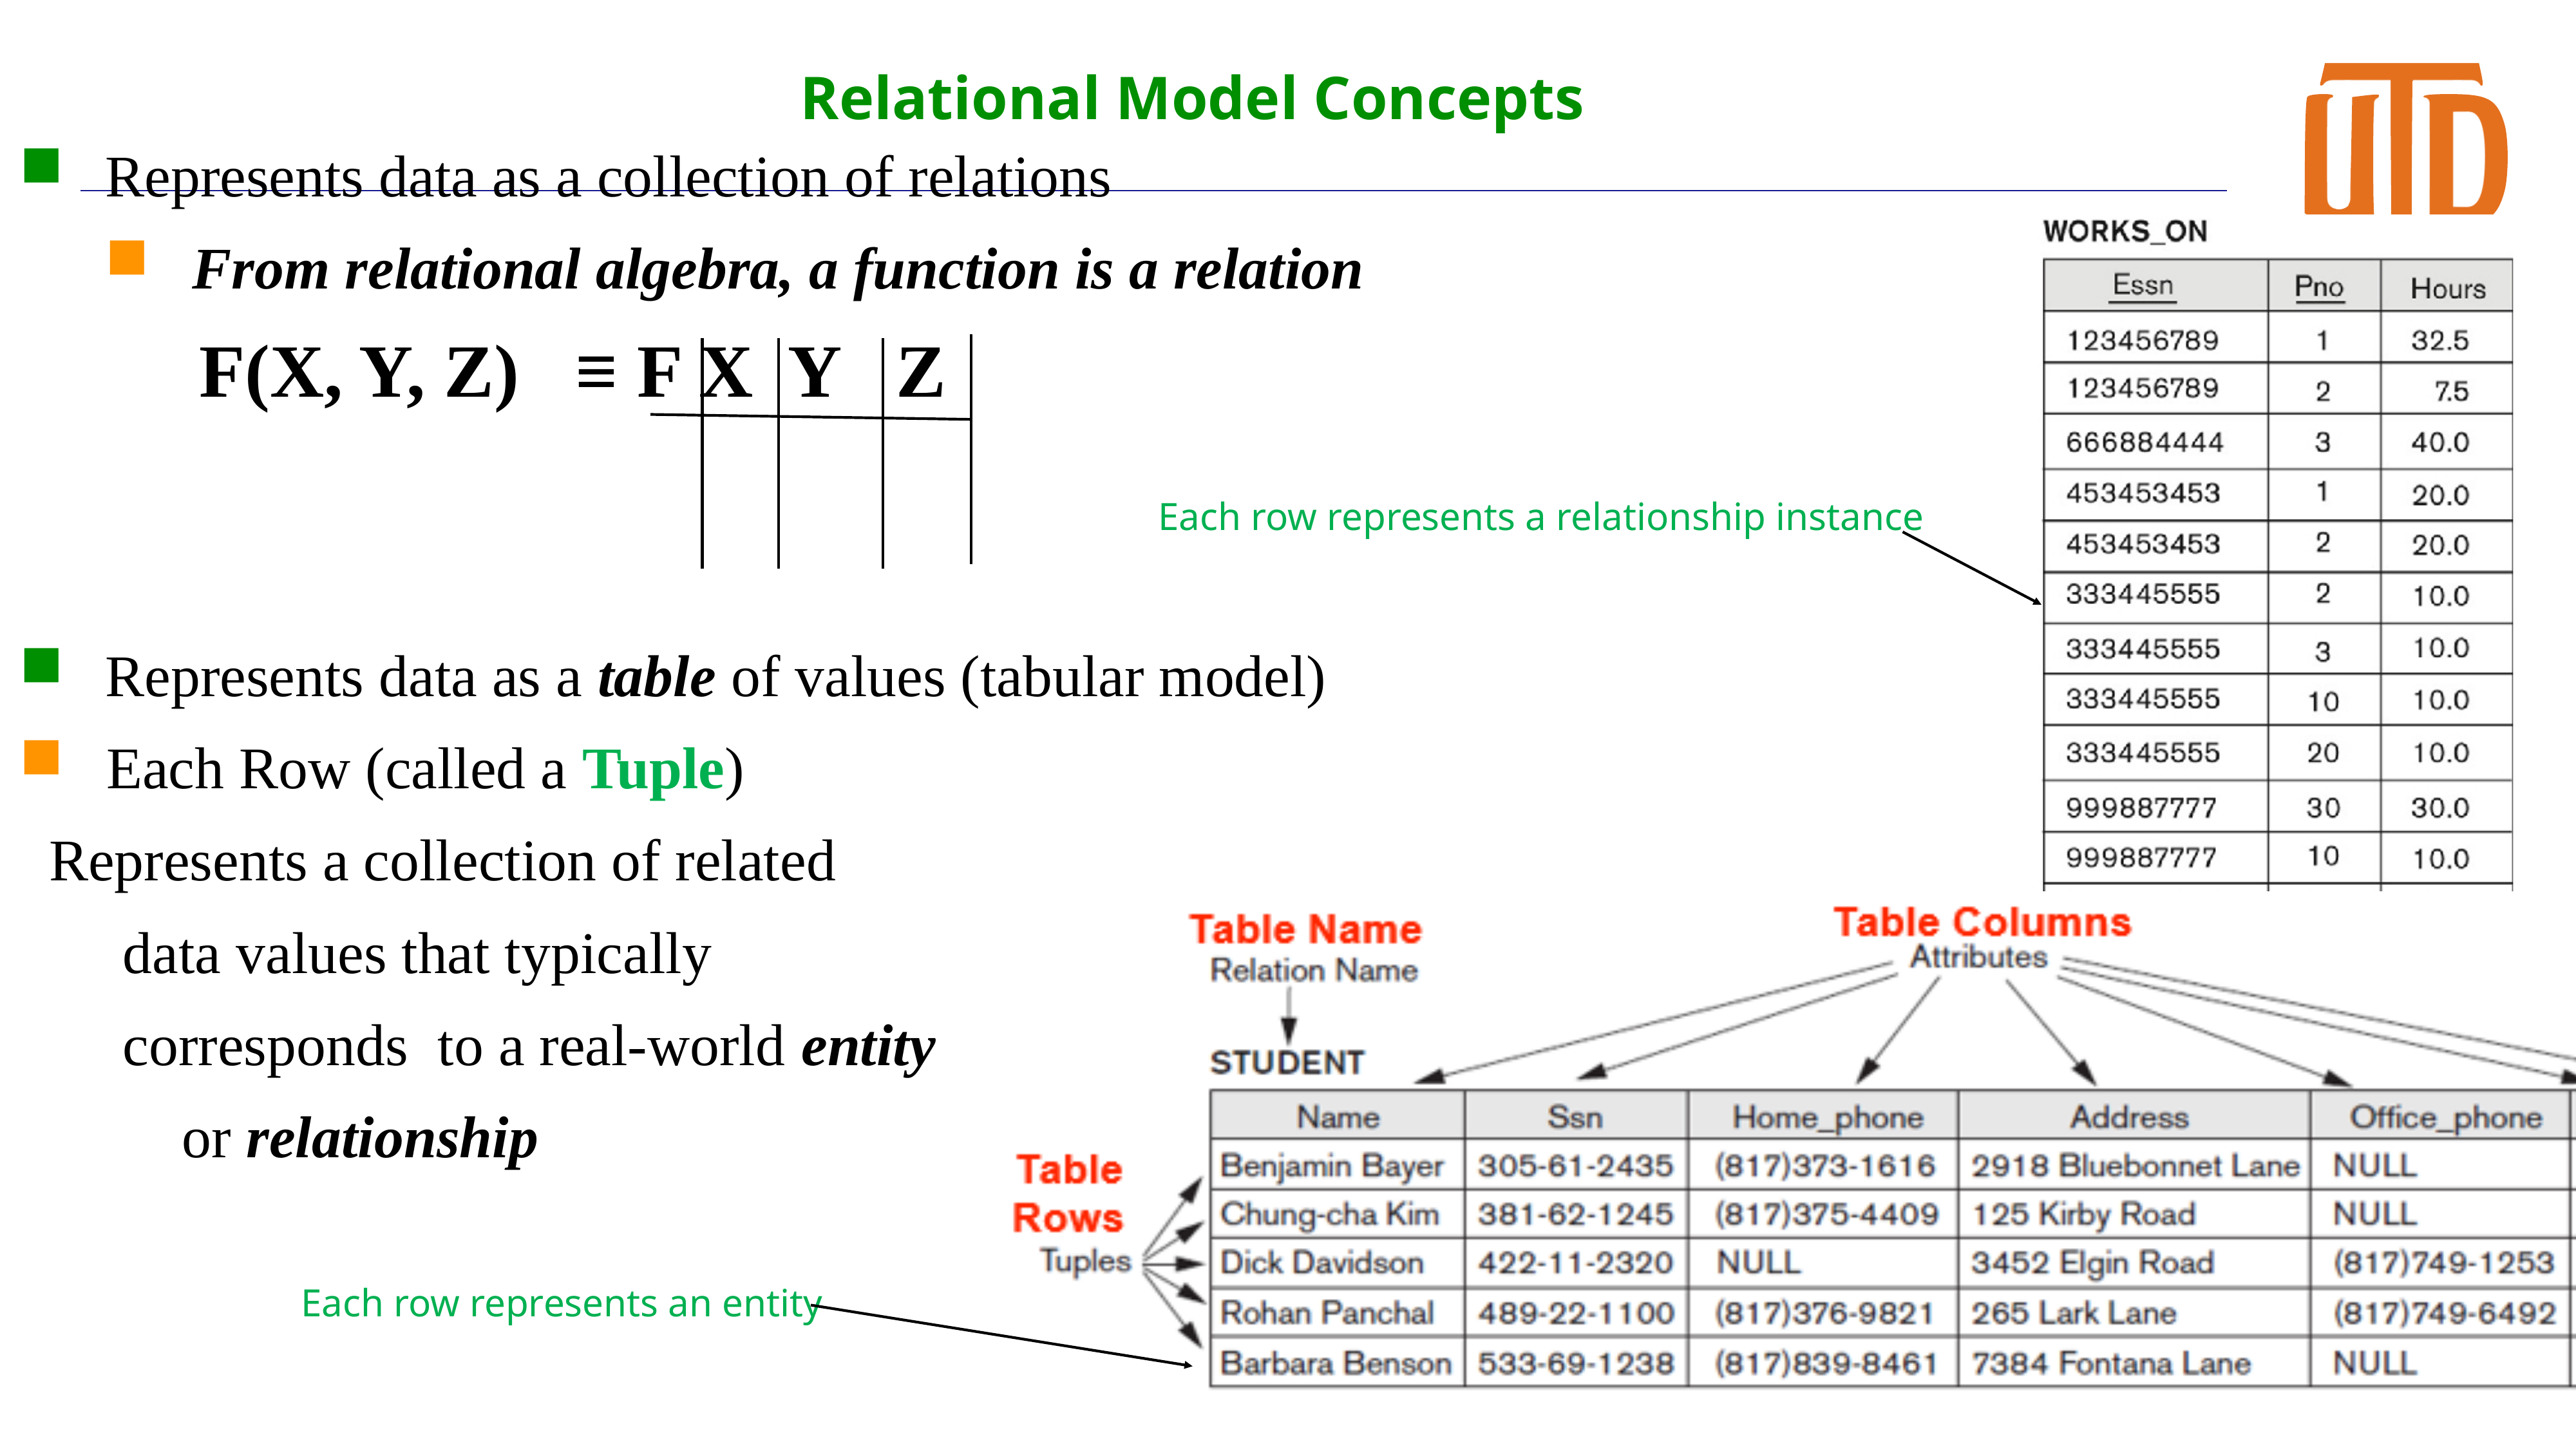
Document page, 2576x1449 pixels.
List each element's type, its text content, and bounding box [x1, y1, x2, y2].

picture [2304, 93, 2380, 214]
picture [2423, 94, 2508, 214]
list Represents data as a collection of relations From relational algebra, a function is a relation F(X, Y, Z) ≡ F X Y Z Represents data as a table of values (tabular model) Each Row (called a Tuple) Represents a collection of related data values that typically corresponds to a real-world entity or relationship [11, 129, 1931, 1198]
text_box Each row represents an entity [293, 1271, 830, 1332]
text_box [889, 414, 967, 420]
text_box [784, 414, 880, 420]
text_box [1902, 531, 2042, 605]
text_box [650, 414, 775, 420]
title Relational Model Concepts [80, 0, 2306, 191]
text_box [2038, 214, 2514, 891]
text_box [971, 862, 2576, 1425]
picture [2320, 62, 2483, 214]
text_box Each row represents a relationship instance [1150, 485, 1931, 545]
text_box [810, 1305, 1193, 1367]
